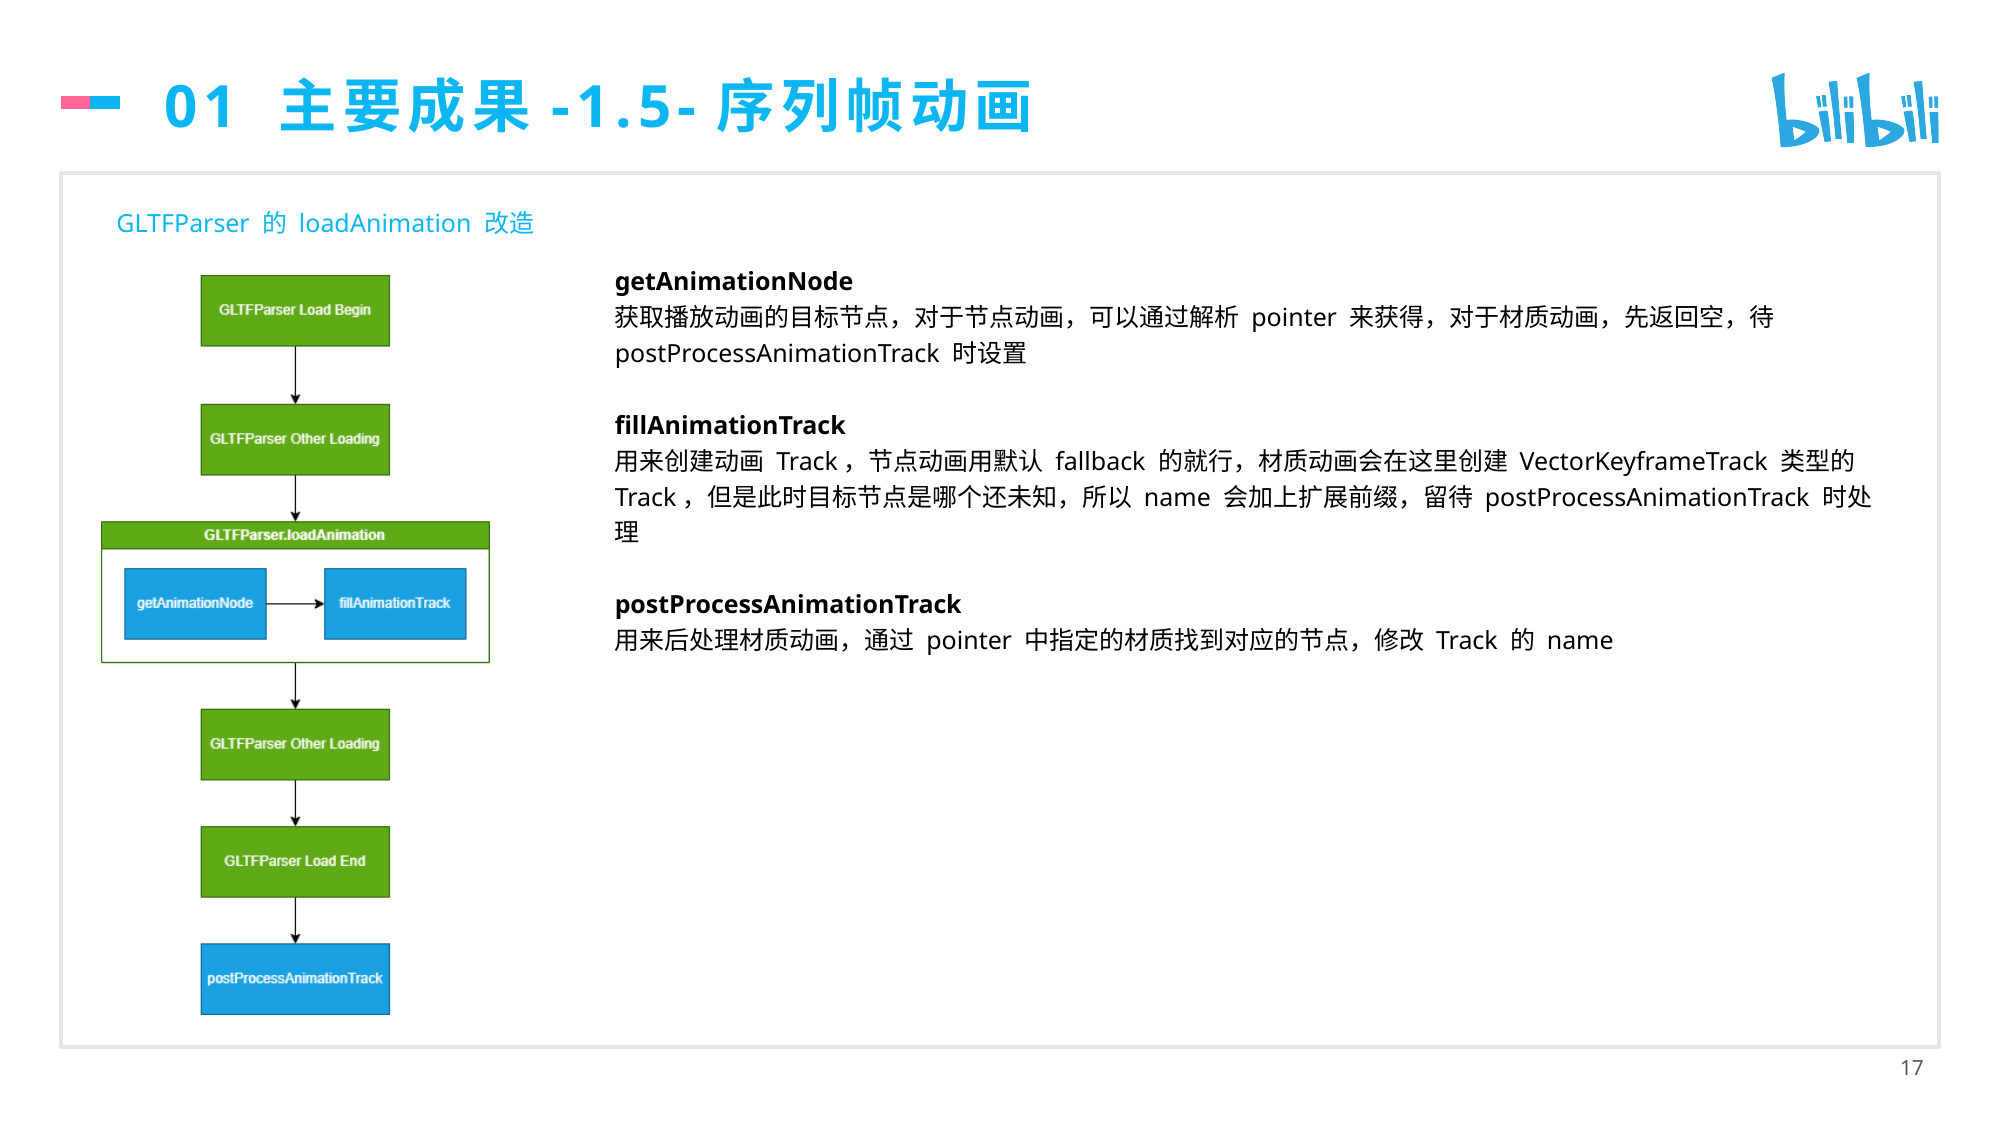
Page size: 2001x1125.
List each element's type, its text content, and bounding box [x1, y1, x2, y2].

picture [101, 274, 490, 1015]
text_box getAnimationNode 获取播放动画的目标节点，对于节点动画，可以通过解析 pointer 来获得，对于材质动画，先返回空，待 postProcessAnimationTrack 时设置 fillAnimationTrack 用来创建动画 Track，节点动画用默认 fallback 的就行，材质动画会在这里创建 VectorKeyframeTrack 类型的 Track，但是此时目标节点是哪个还未知，所以 name 会加上扩展前缀，留待 postProcessAnimationTrack 时处理 postProcessAnimationTrack 用来后处理材质动画，通过 pointer 中指定的材质找到对应的节点，修改 Track 的 name [600, 252, 1891, 662]
text_box GLTFParser 的 loadAnimation 改造 [101, 194, 661, 246]
title 01 主要成果-1.5-序列帧动画 [149, 45, 1715, 164]
text_box [59, 171, 1941, 1049]
